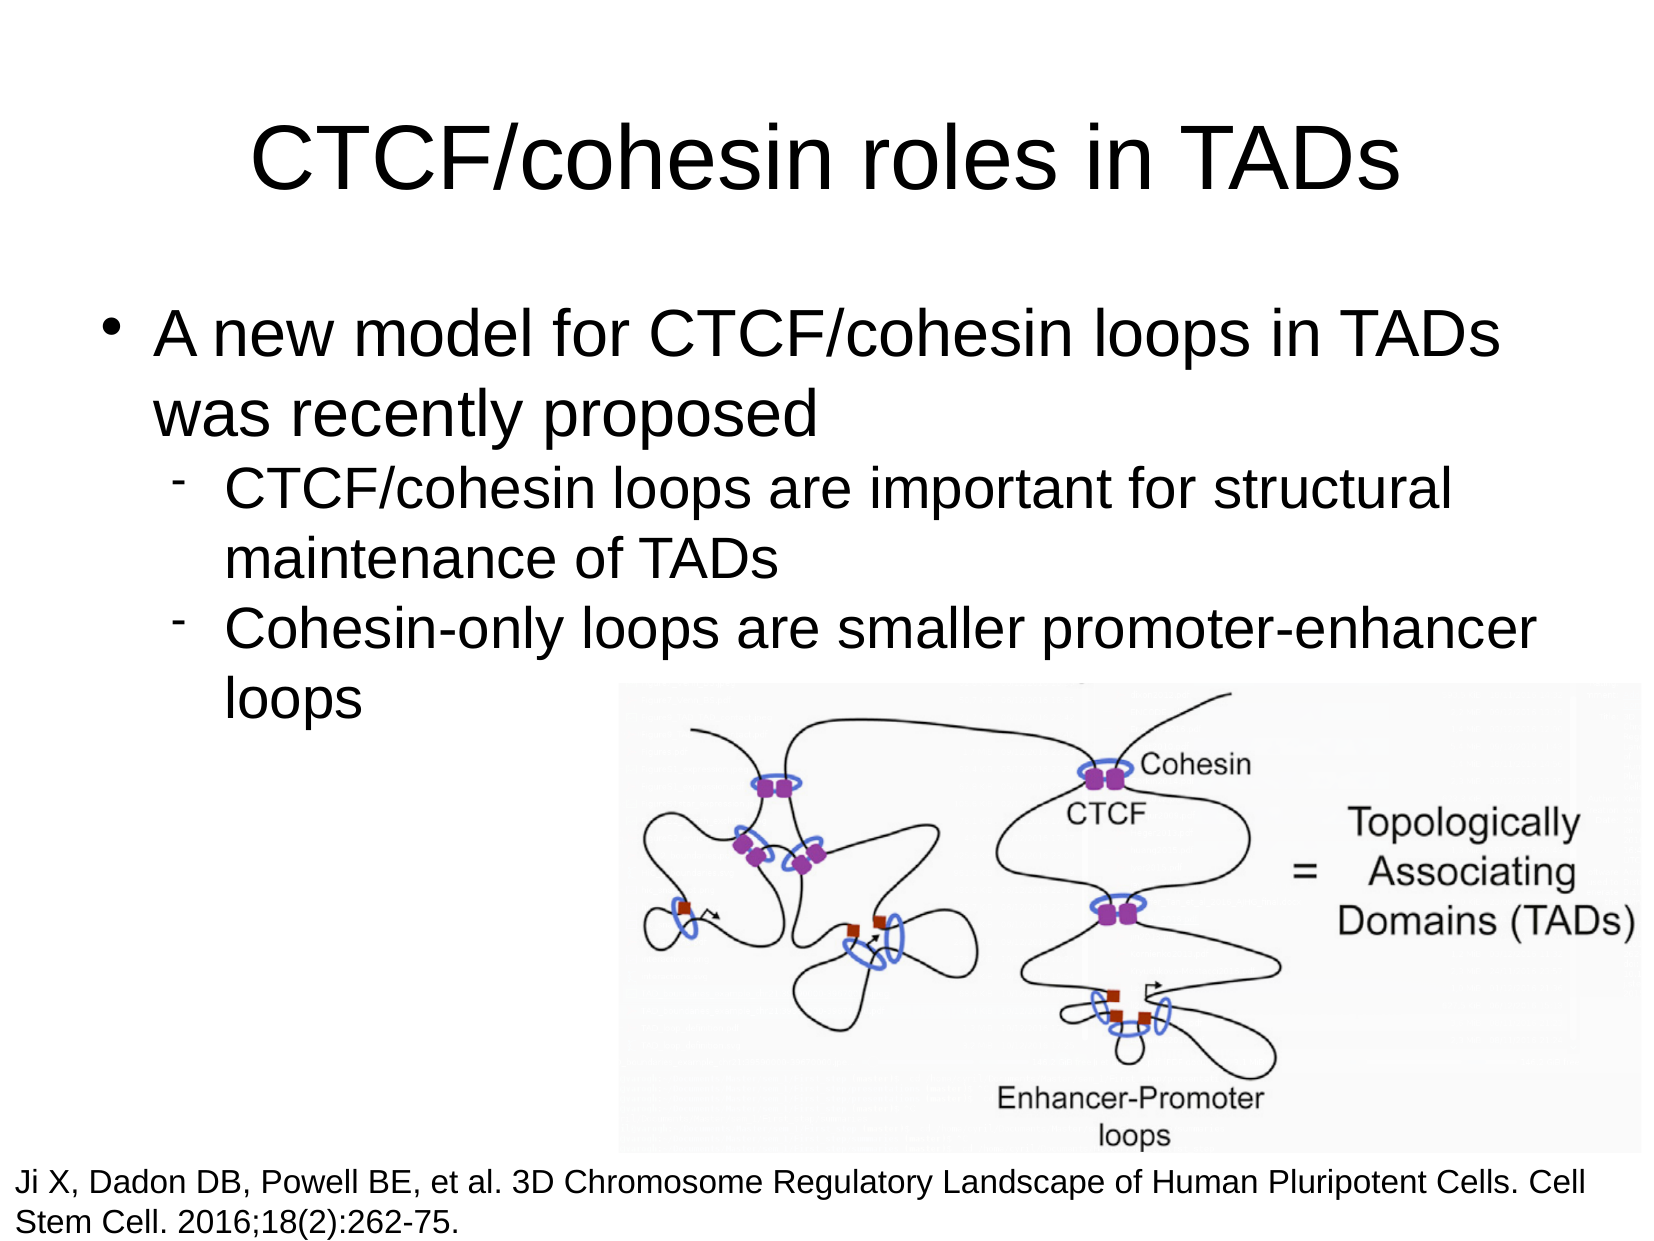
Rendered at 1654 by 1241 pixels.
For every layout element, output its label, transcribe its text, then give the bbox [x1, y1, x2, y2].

text_box A new model for CTCF/cohesin loops in TADs was recently proposed CTCF/cohesin loops are important for structural maintenance of TADs Cohesin-only loops are smaller promoter-enhancer loops [82, 290, 1571, 1010]
picture [618, 683, 1642, 1154]
text_box CTCF/cohesin roles in TADs [82, 49, 1571, 257]
text_box Ji X, Dadon DB, Powell BE, et al. 3D Chromosome Regulatory Landscape of Human Pluripotent Cells. Cell Stem Cell. 2016;18(2):262-75. [0, 1152, 1654, 1241]
